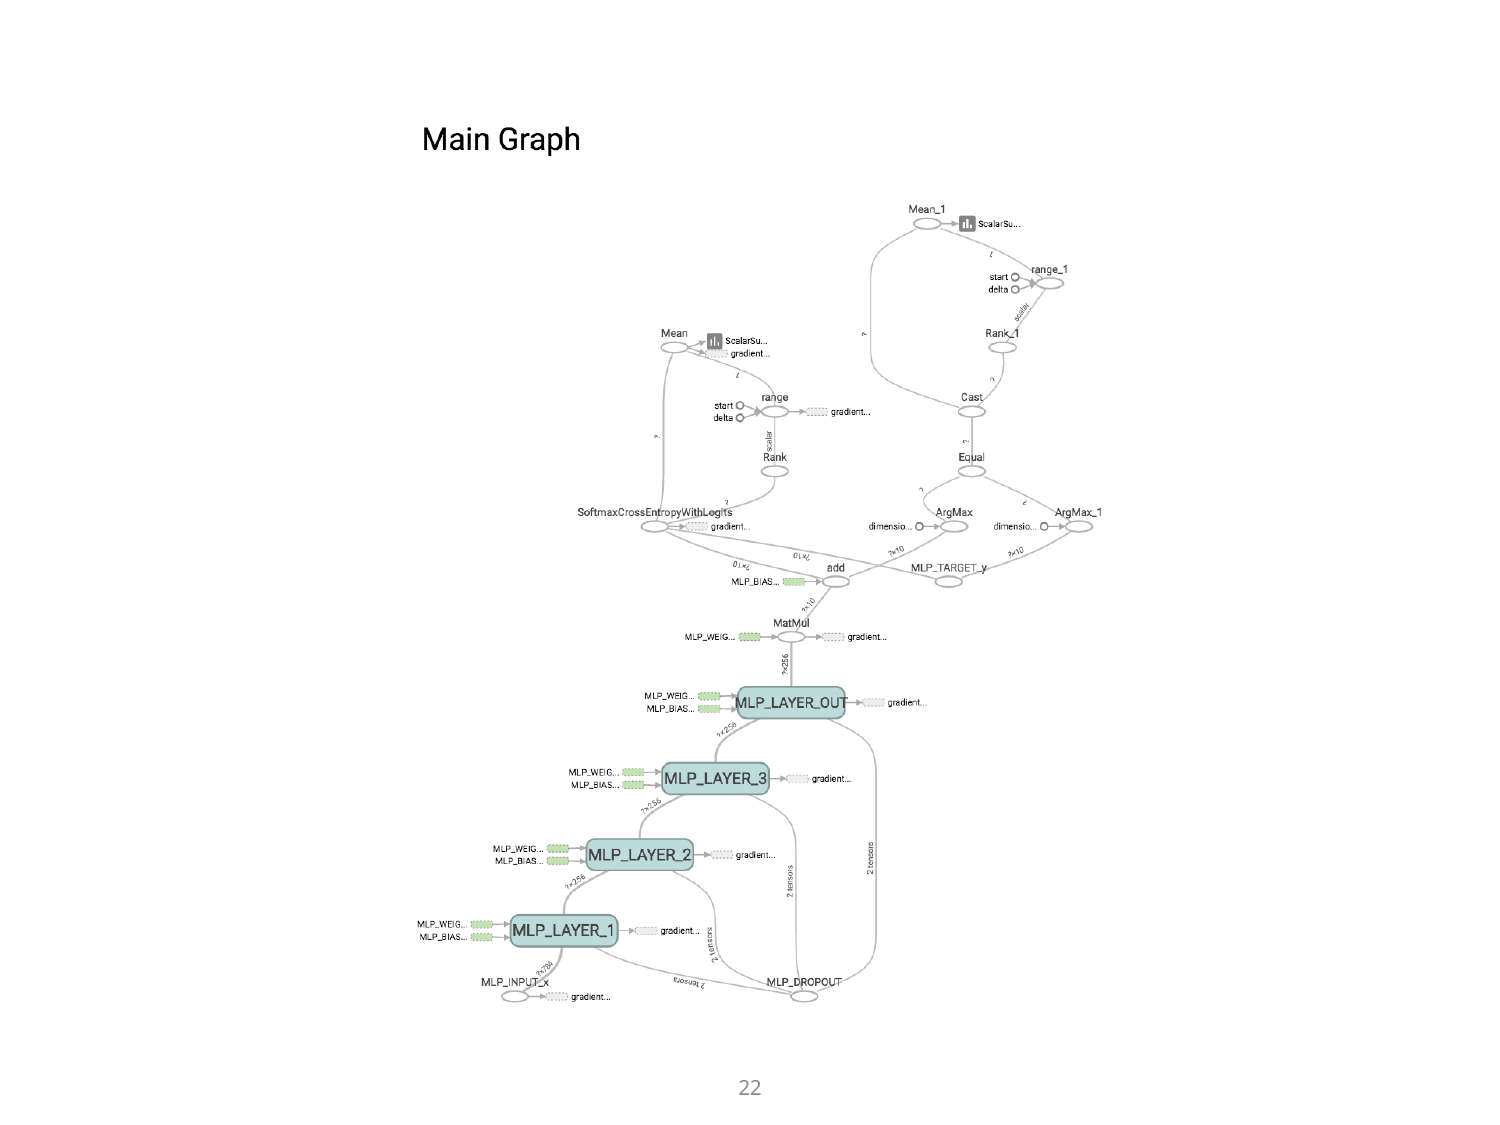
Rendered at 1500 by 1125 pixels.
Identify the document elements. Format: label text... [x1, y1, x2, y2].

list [396, 77, 1104, 1048]
slide_number 22 [575, 1058, 925, 1119]
